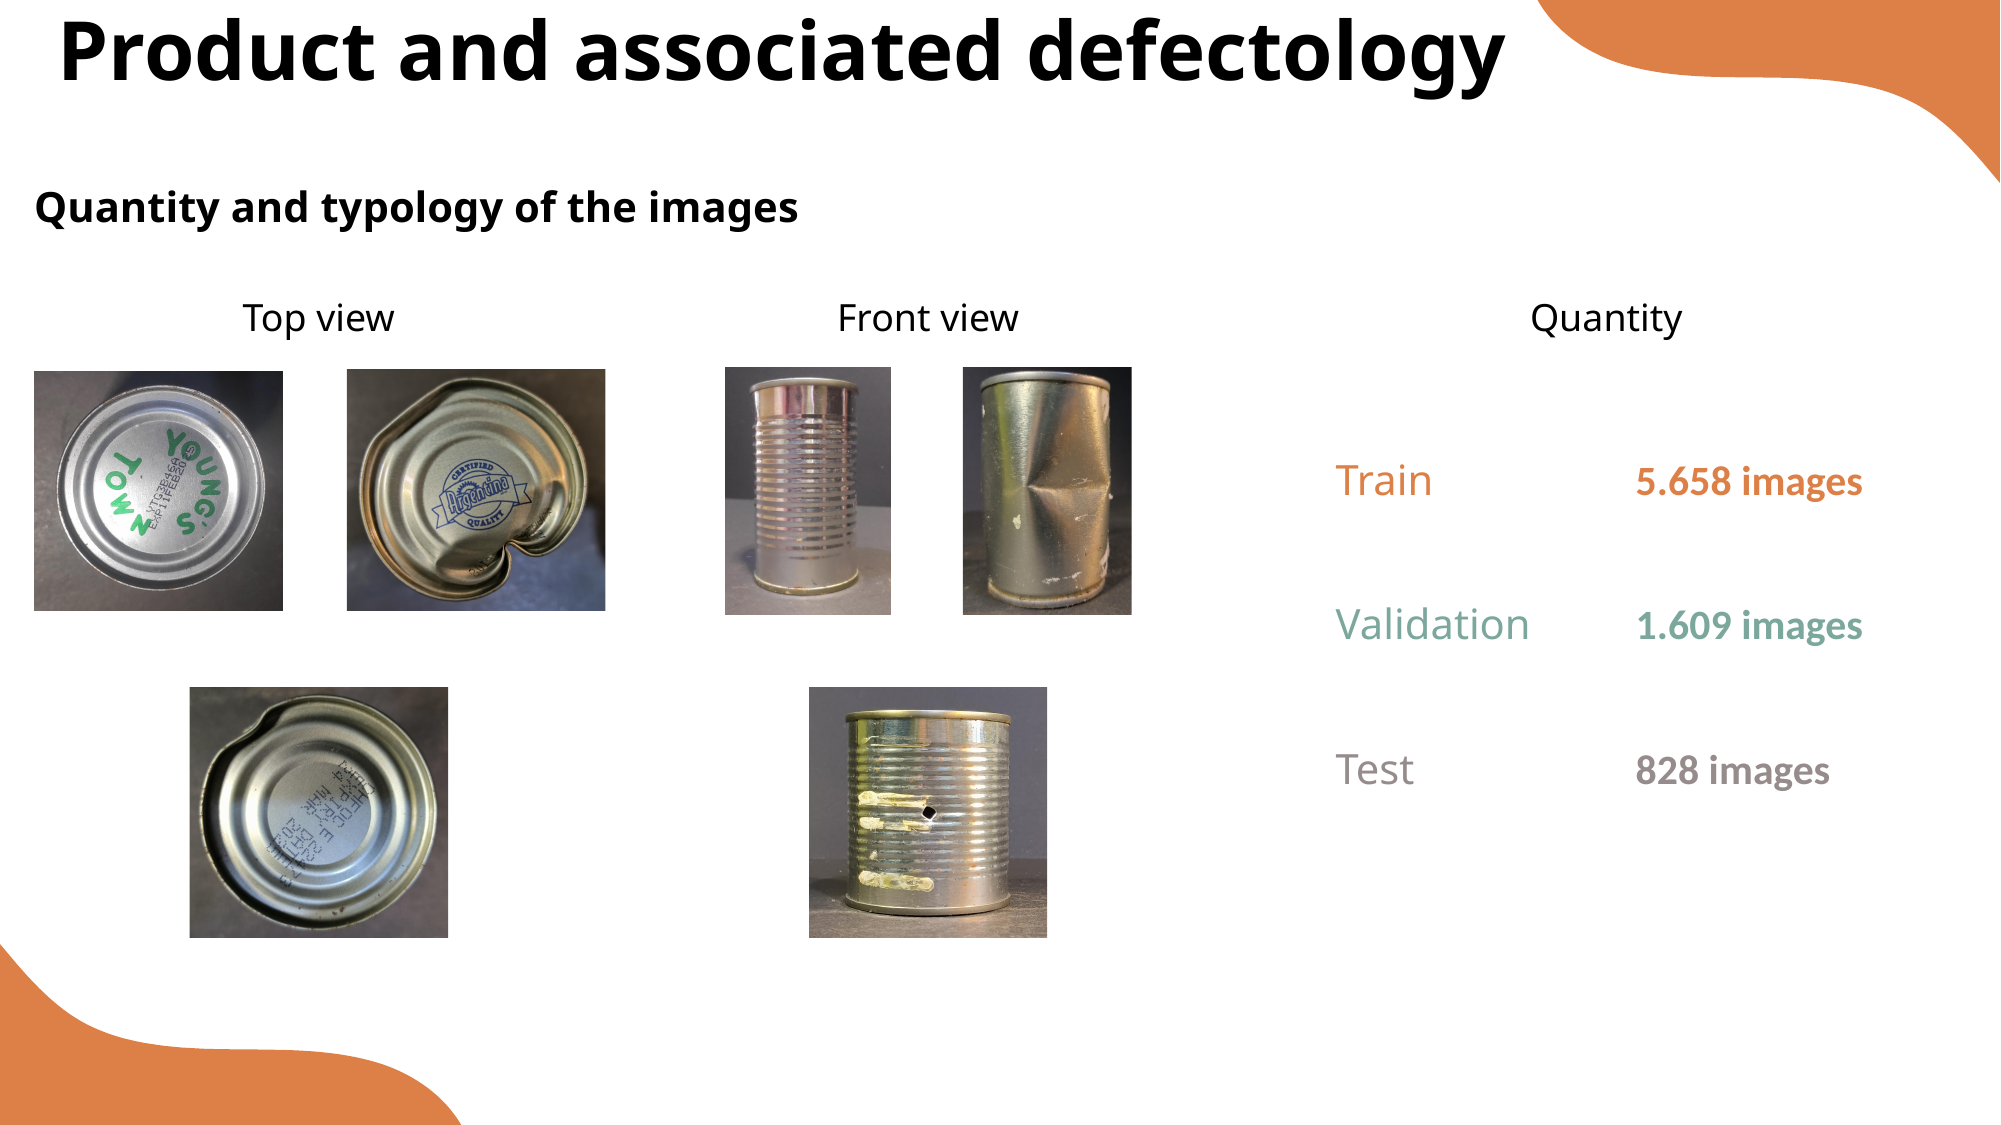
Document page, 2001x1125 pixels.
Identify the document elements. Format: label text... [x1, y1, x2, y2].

picture [346, 369, 606, 611]
text_box Top view [199, 286, 438, 347]
text_box Quantity and typology of the images [0, 173, 1107, 239]
picture [809, 687, 1048, 938]
picture [962, 367, 1132, 615]
picture [724, 367, 891, 615]
text_box Test 828 images [1320, 735, 1986, 801]
text_box Quantity [1487, 286, 1726, 347]
text_box Front view [809, 286, 1048, 347]
text_box Train 5.658 images [1320, 446, 1986, 511]
picture [34, 371, 283, 611]
text_box Validation 1.609 images [1320, 590, 1986, 656]
title Product and associated defectology [0, 0, 1545, 109]
picture [189, 687, 449, 938]
